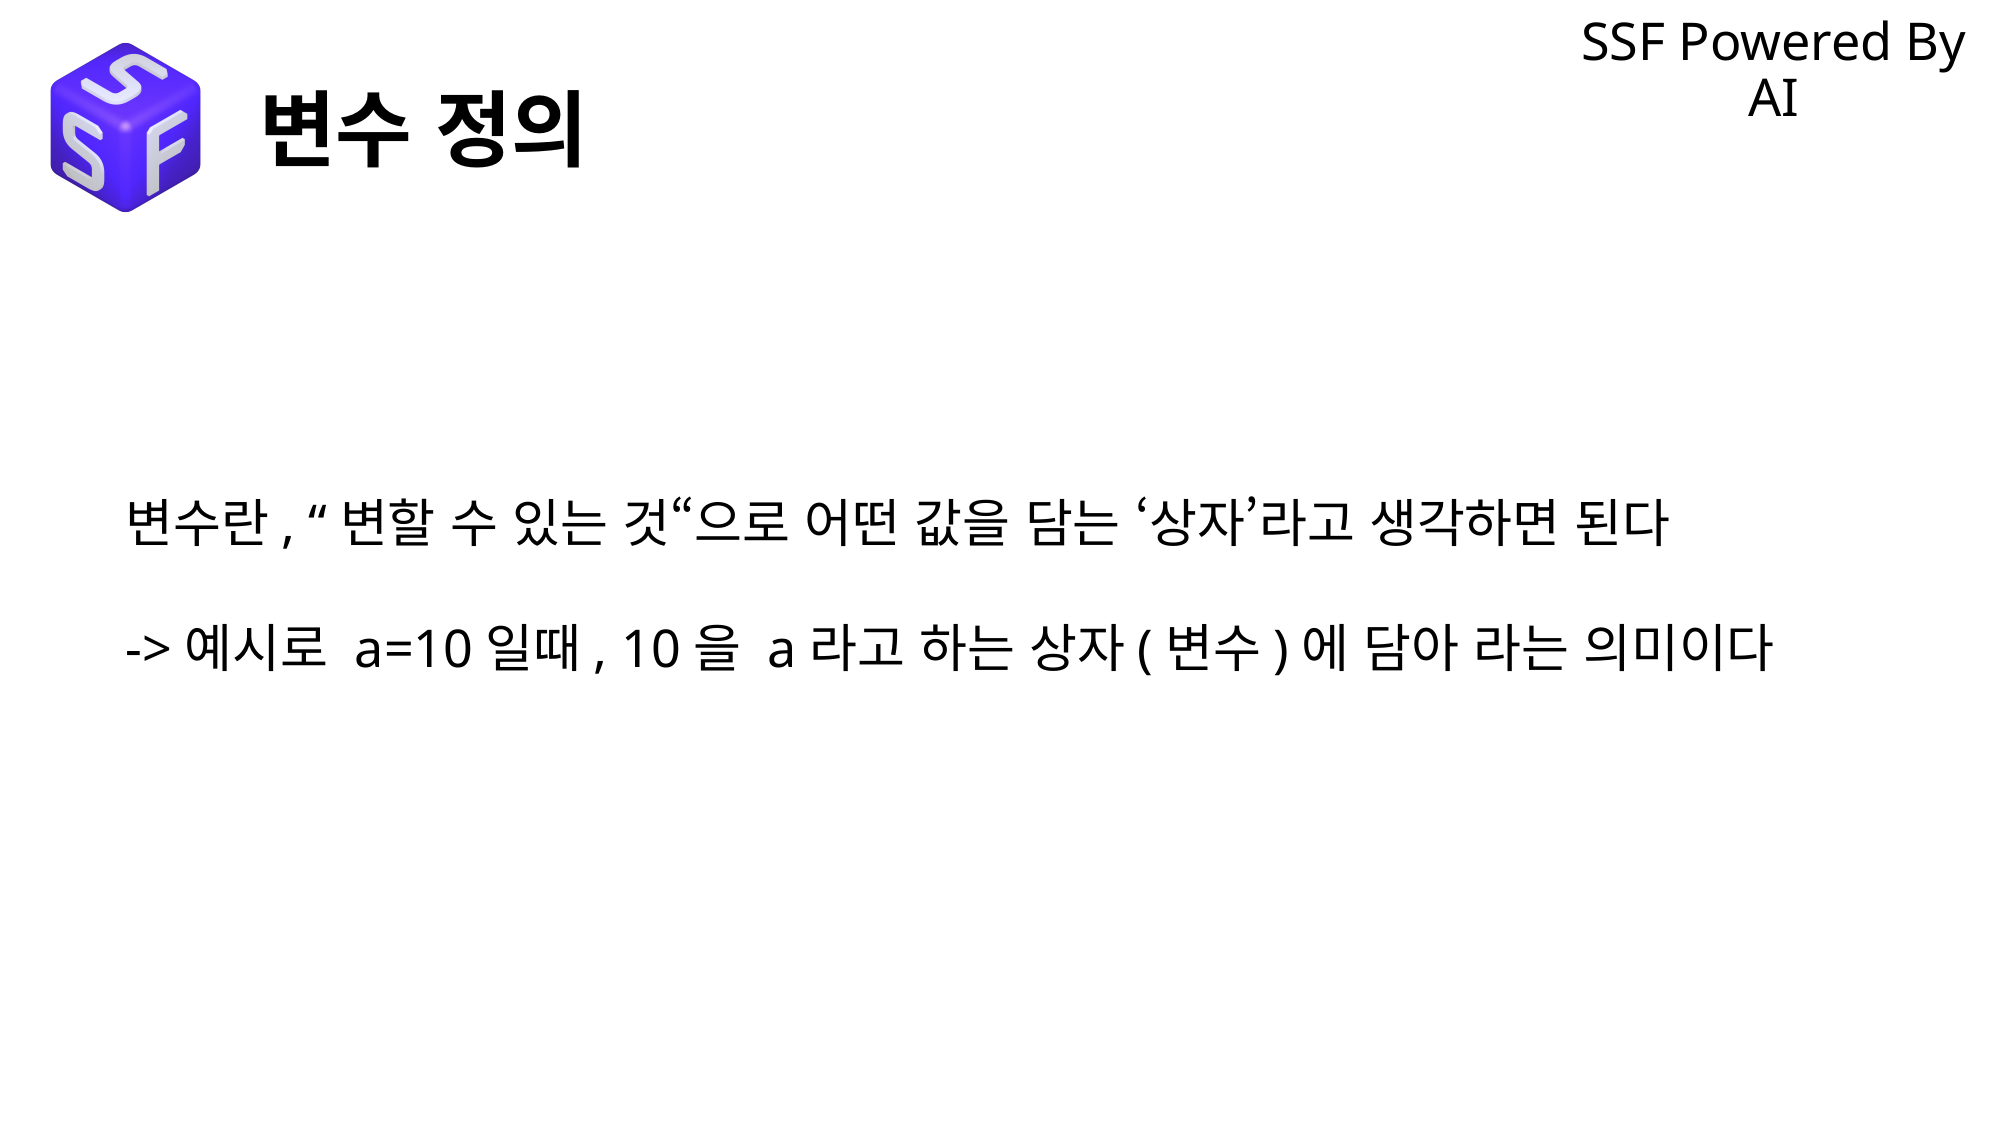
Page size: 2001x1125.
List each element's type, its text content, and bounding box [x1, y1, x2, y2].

title SSF Powered By AI [1547, 0, 2000, 144]
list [38, 40, 213, 216]
text_box 변수란, “변할 수 있는 것“으로 어떤 값을 담는 ‘상자’라고 생각하면 된다 ->예시로 a=10일때, 10을 a라고 하는 상자(변수)에 담아 라는 의미이다 [111, 482, 1864, 935]
text_box 변수 정의 [244, 69, 1730, 185]
